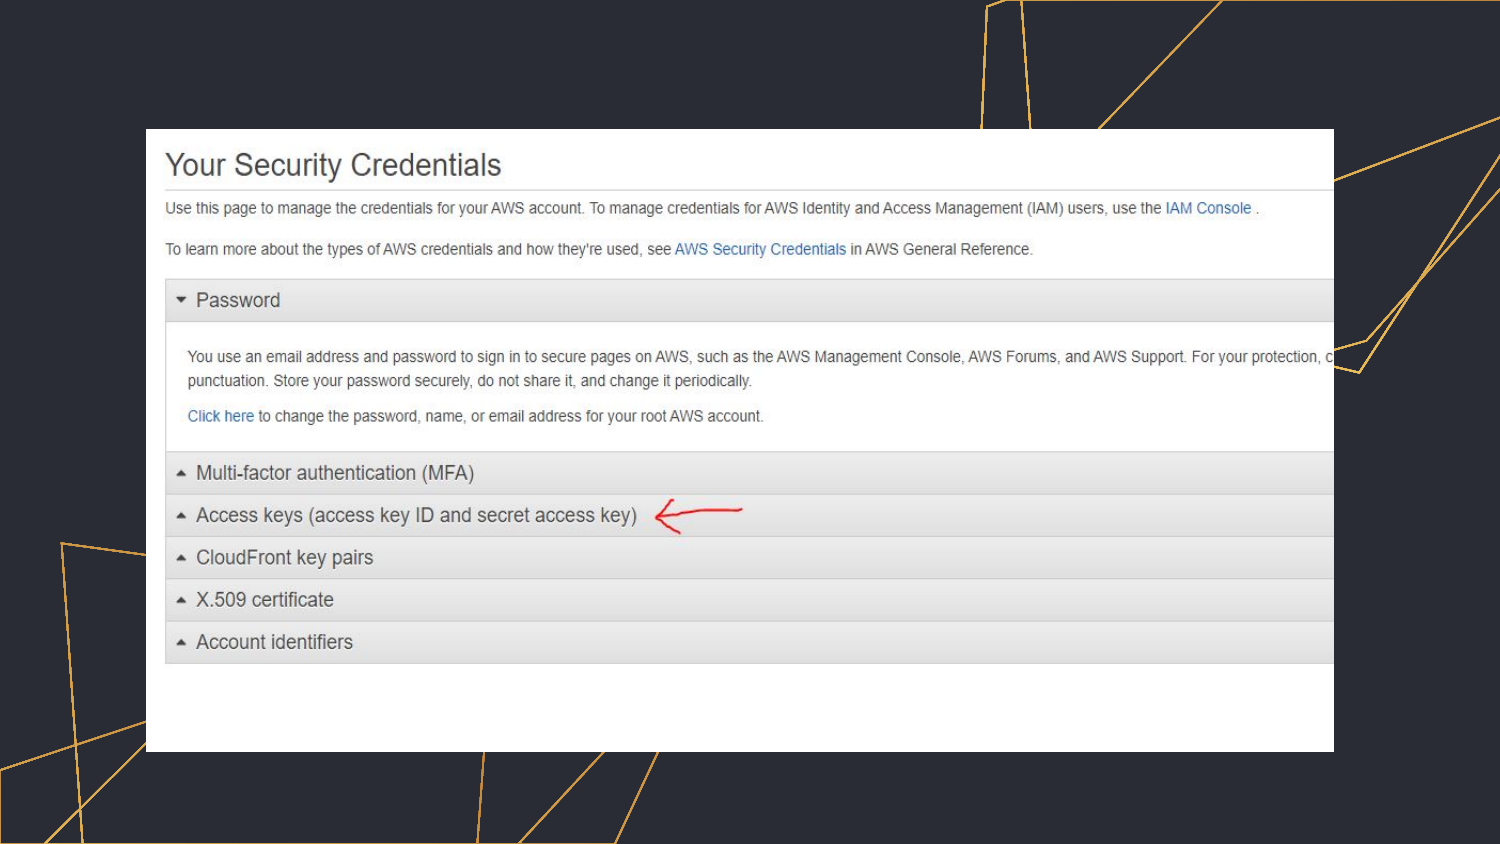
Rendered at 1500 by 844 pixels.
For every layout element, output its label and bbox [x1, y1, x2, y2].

picture [146, 129, 1334, 752]
